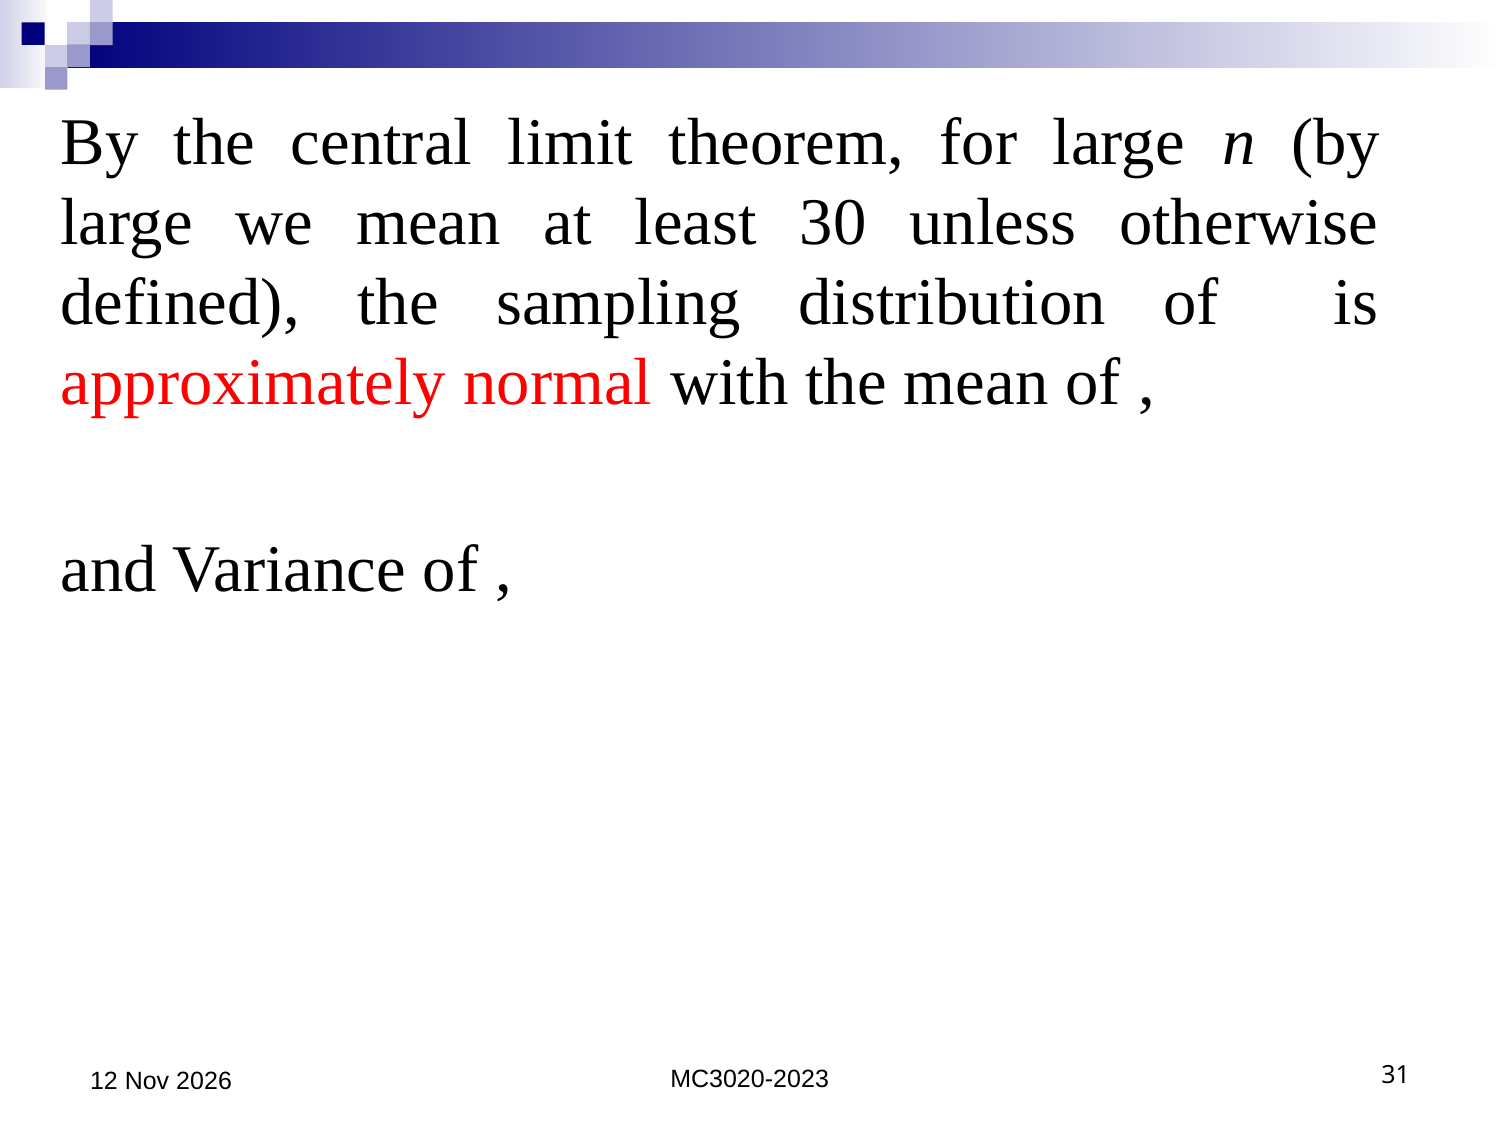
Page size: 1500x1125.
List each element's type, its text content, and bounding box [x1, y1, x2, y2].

slide_number 14-Jul-25 [75, 1024, 425, 1103]
slide_number 31 [1074, 1025, 1425, 1100]
footer MC3020-2023 [512, 1025, 988, 1100]
